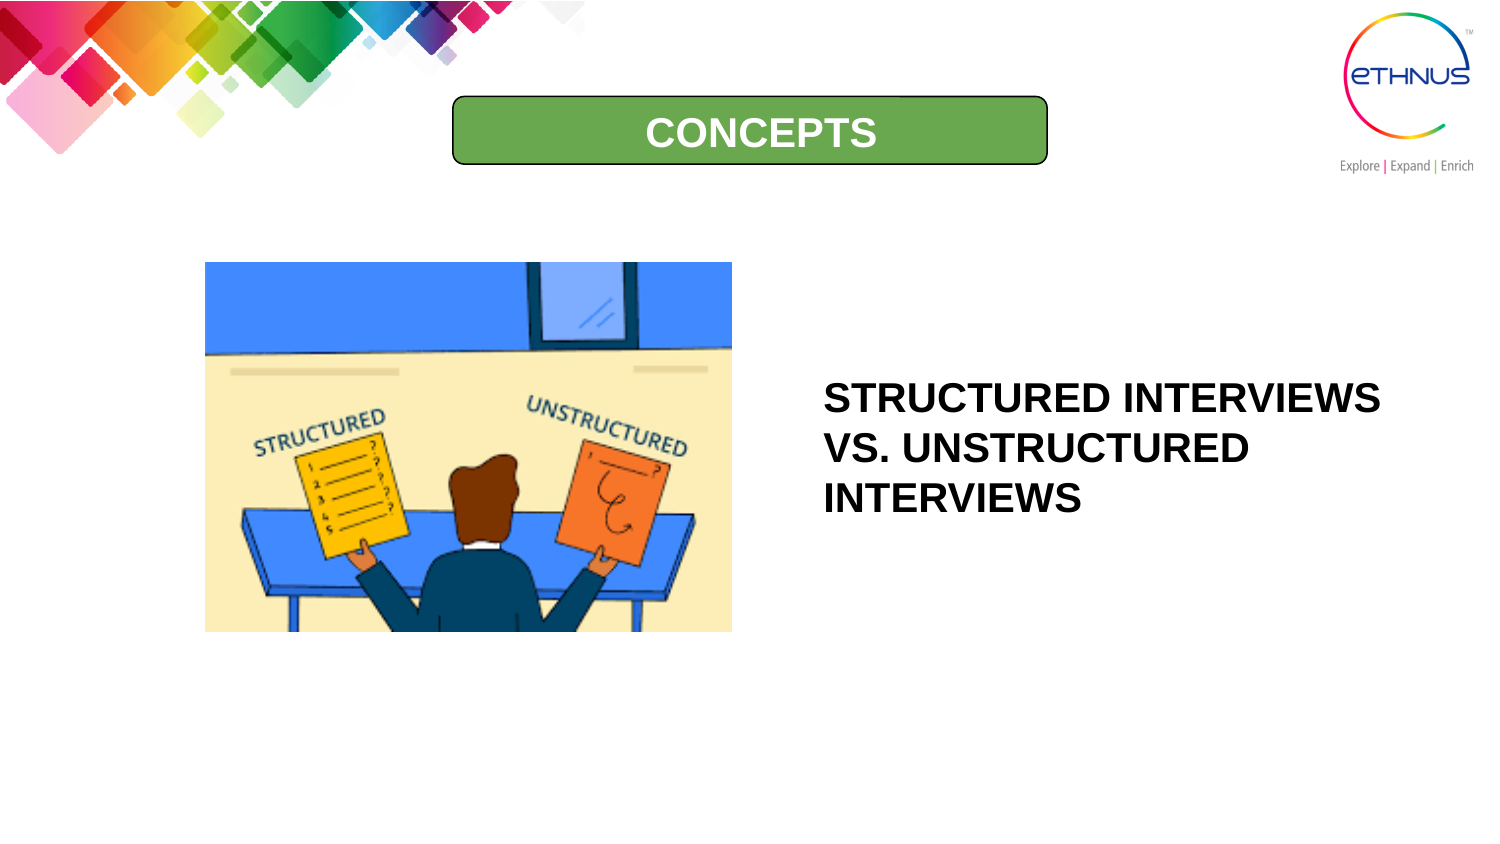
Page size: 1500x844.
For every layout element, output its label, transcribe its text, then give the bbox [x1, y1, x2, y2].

text_box CONCEPTS [459, 96, 1048, 165]
picture [204, 262, 732, 632]
picture [0, 1, 585, 154]
picture [539, 262, 627, 342]
text_box STRUCTURED INTERVIEWS VS. UNSTRUCTURED INTERVIEWS [808, 356, 1469, 537]
picture [1327, 0, 1500, 182]
